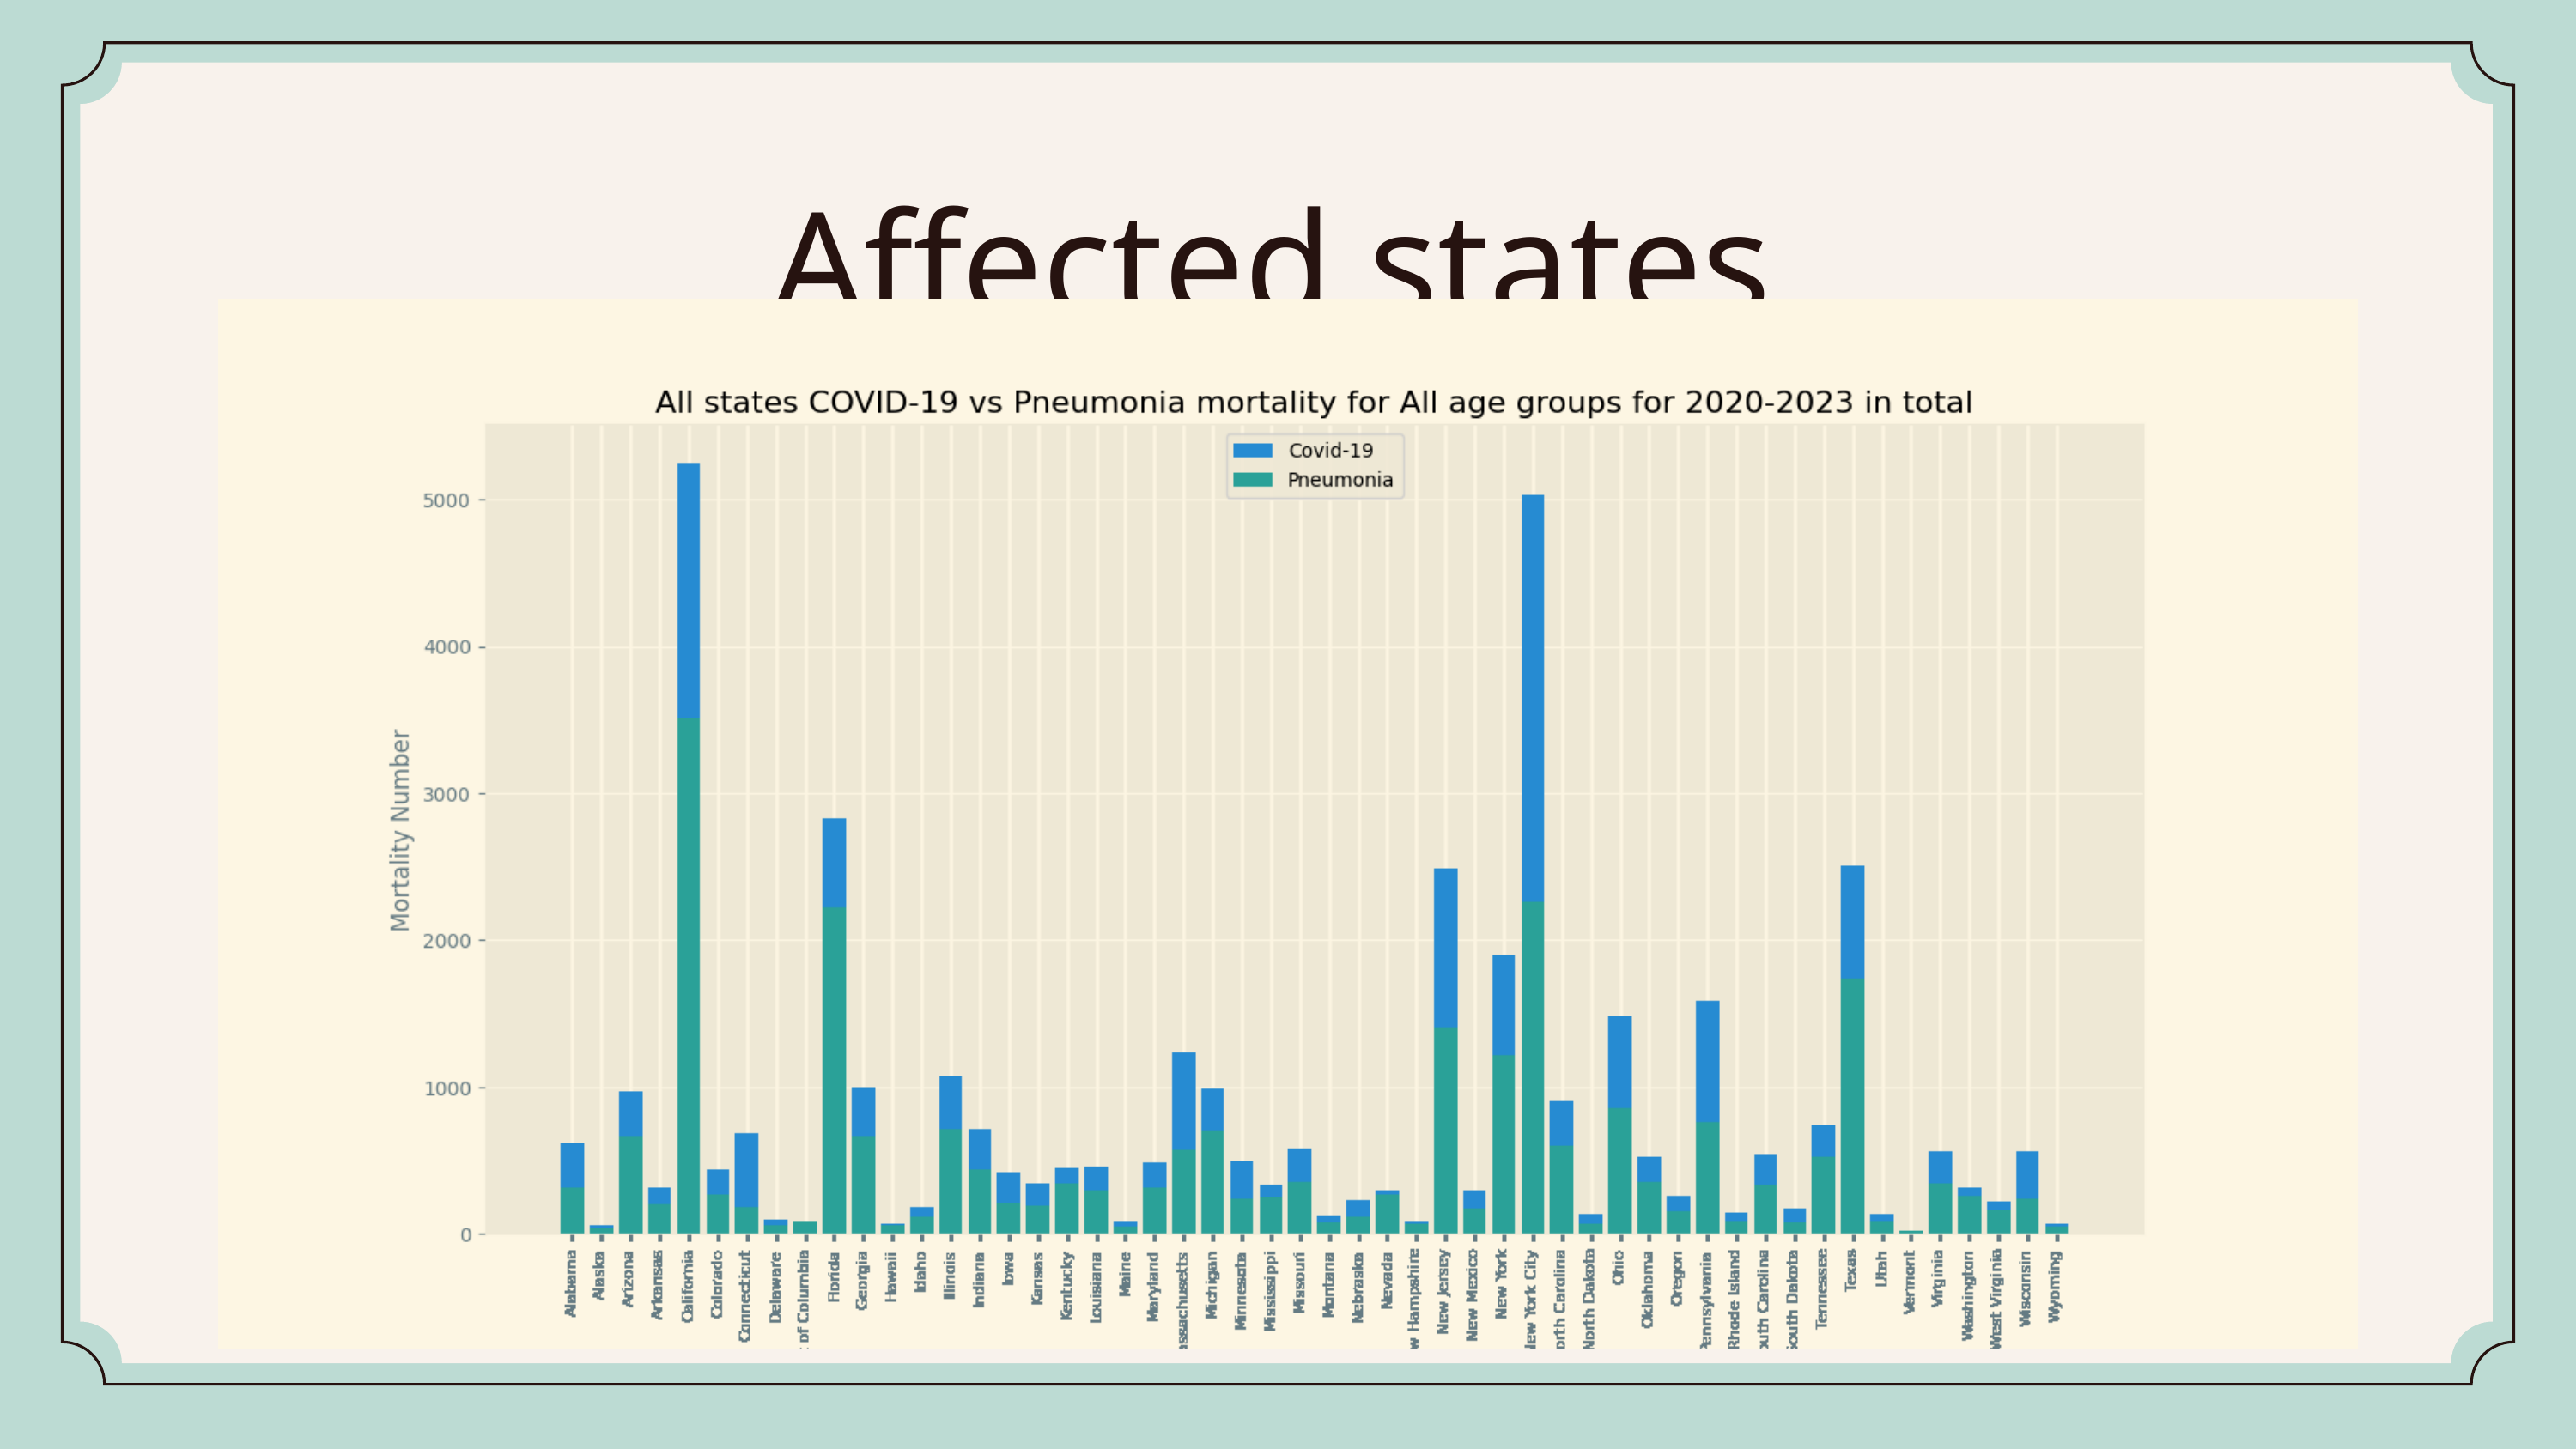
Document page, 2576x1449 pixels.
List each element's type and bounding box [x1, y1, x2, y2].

text_box [62, 42, 2514, 1385]
picture [217, 299, 2359, 1350]
